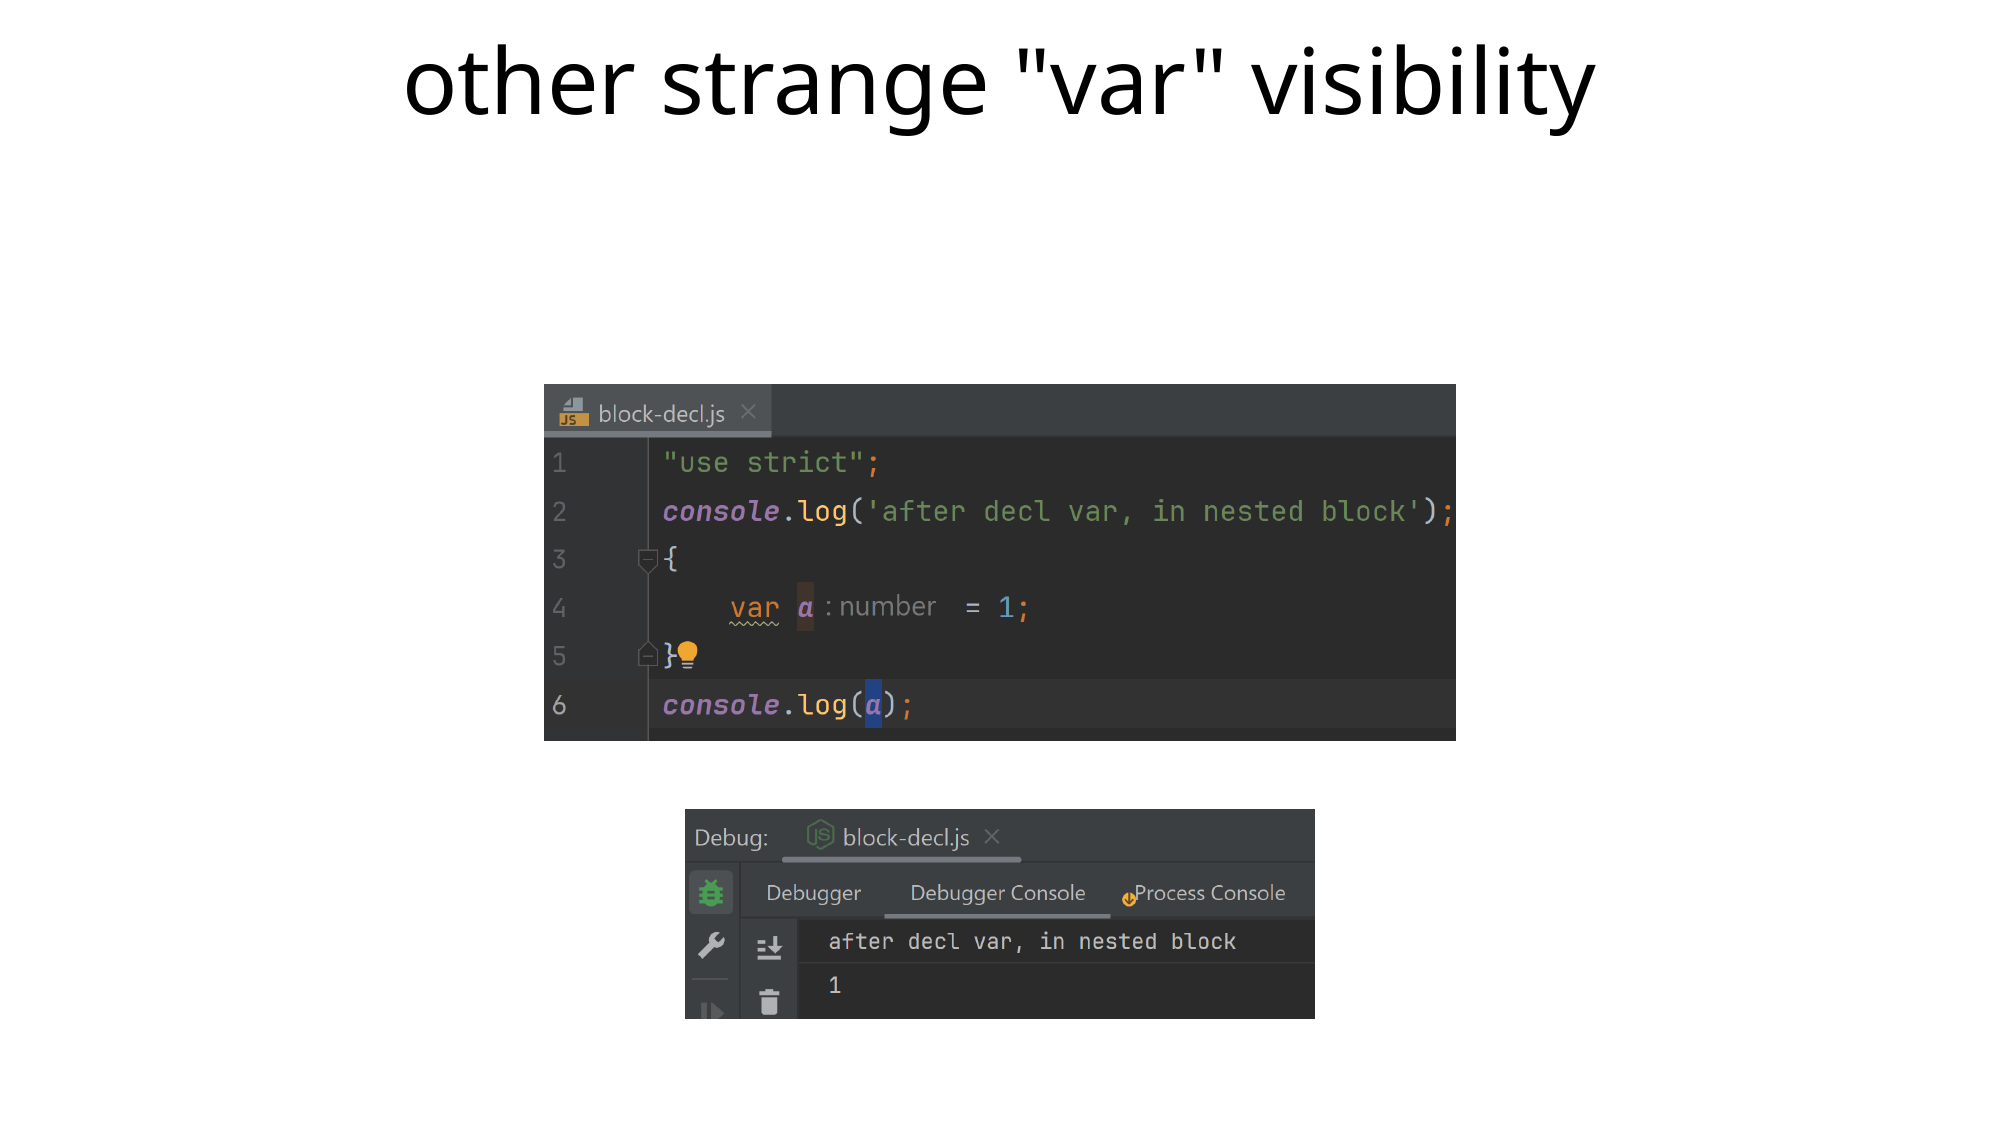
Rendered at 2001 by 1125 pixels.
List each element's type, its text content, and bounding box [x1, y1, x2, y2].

picture [544, 384, 1456, 741]
picture [685, 809, 1315, 1019]
title other strange "var" visibility [137, 12, 1863, 156]
